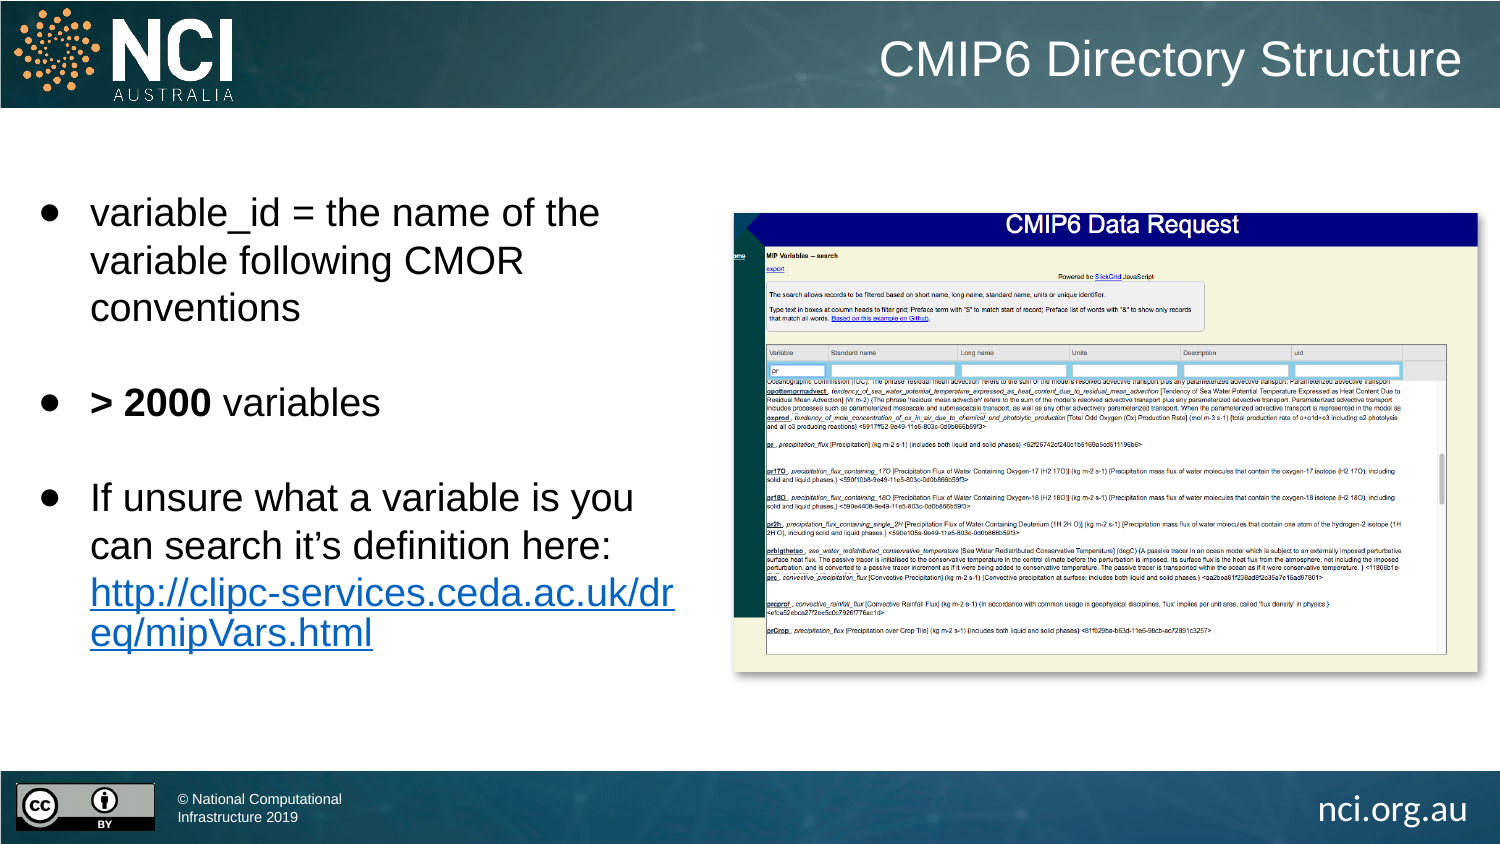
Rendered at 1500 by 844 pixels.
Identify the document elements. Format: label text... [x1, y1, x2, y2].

list variable_id = the name of the variable following CMOR conventions > 2000 variables If unsure what a variable is you can search it’s definition here: http://clipc-services.ceda.ac.uk/dreq/mipVars.html [0, 172, 698, 672]
picture [2, 771, 1500, 844]
picture [2, 2, 1500, 108]
title CMIP6 Directory Structure [320, 18, 1478, 94]
picture [733, 212, 1478, 672]
